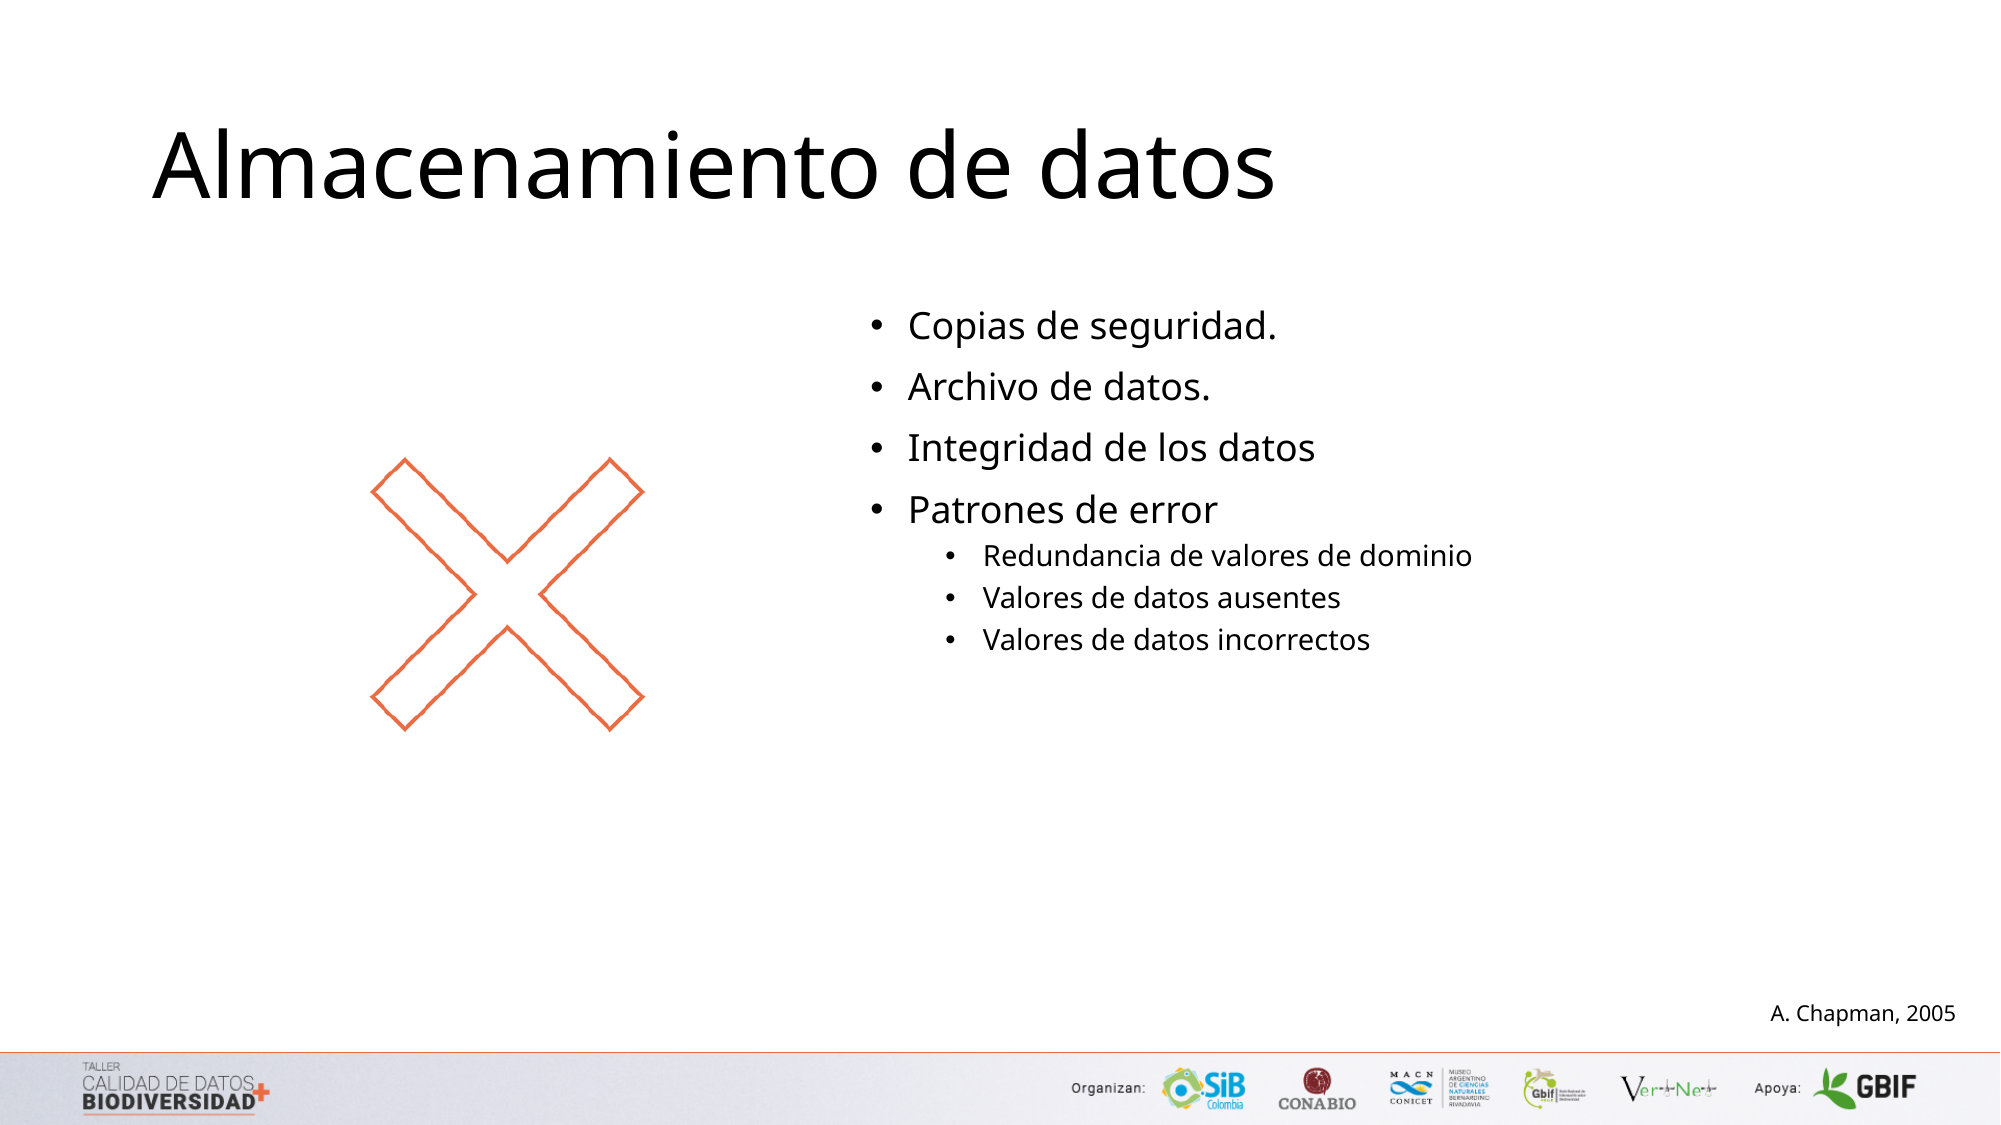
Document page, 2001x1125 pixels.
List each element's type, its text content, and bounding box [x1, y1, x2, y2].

picture [0, 1051, 2000, 1125]
list Copias de seguridad. Archivo de datos. Integridad de los datos Patrones de error Redundancia de valores de dominio Valores de datos ausentes Valores de datos incorrectos [855, 299, 1597, 1014]
picture [324, 411, 691, 777]
title Almacenamiento de datos [137, 59, 1863, 278]
text_box A. Chapman, 2005 [1658, 992, 1972, 1034]
